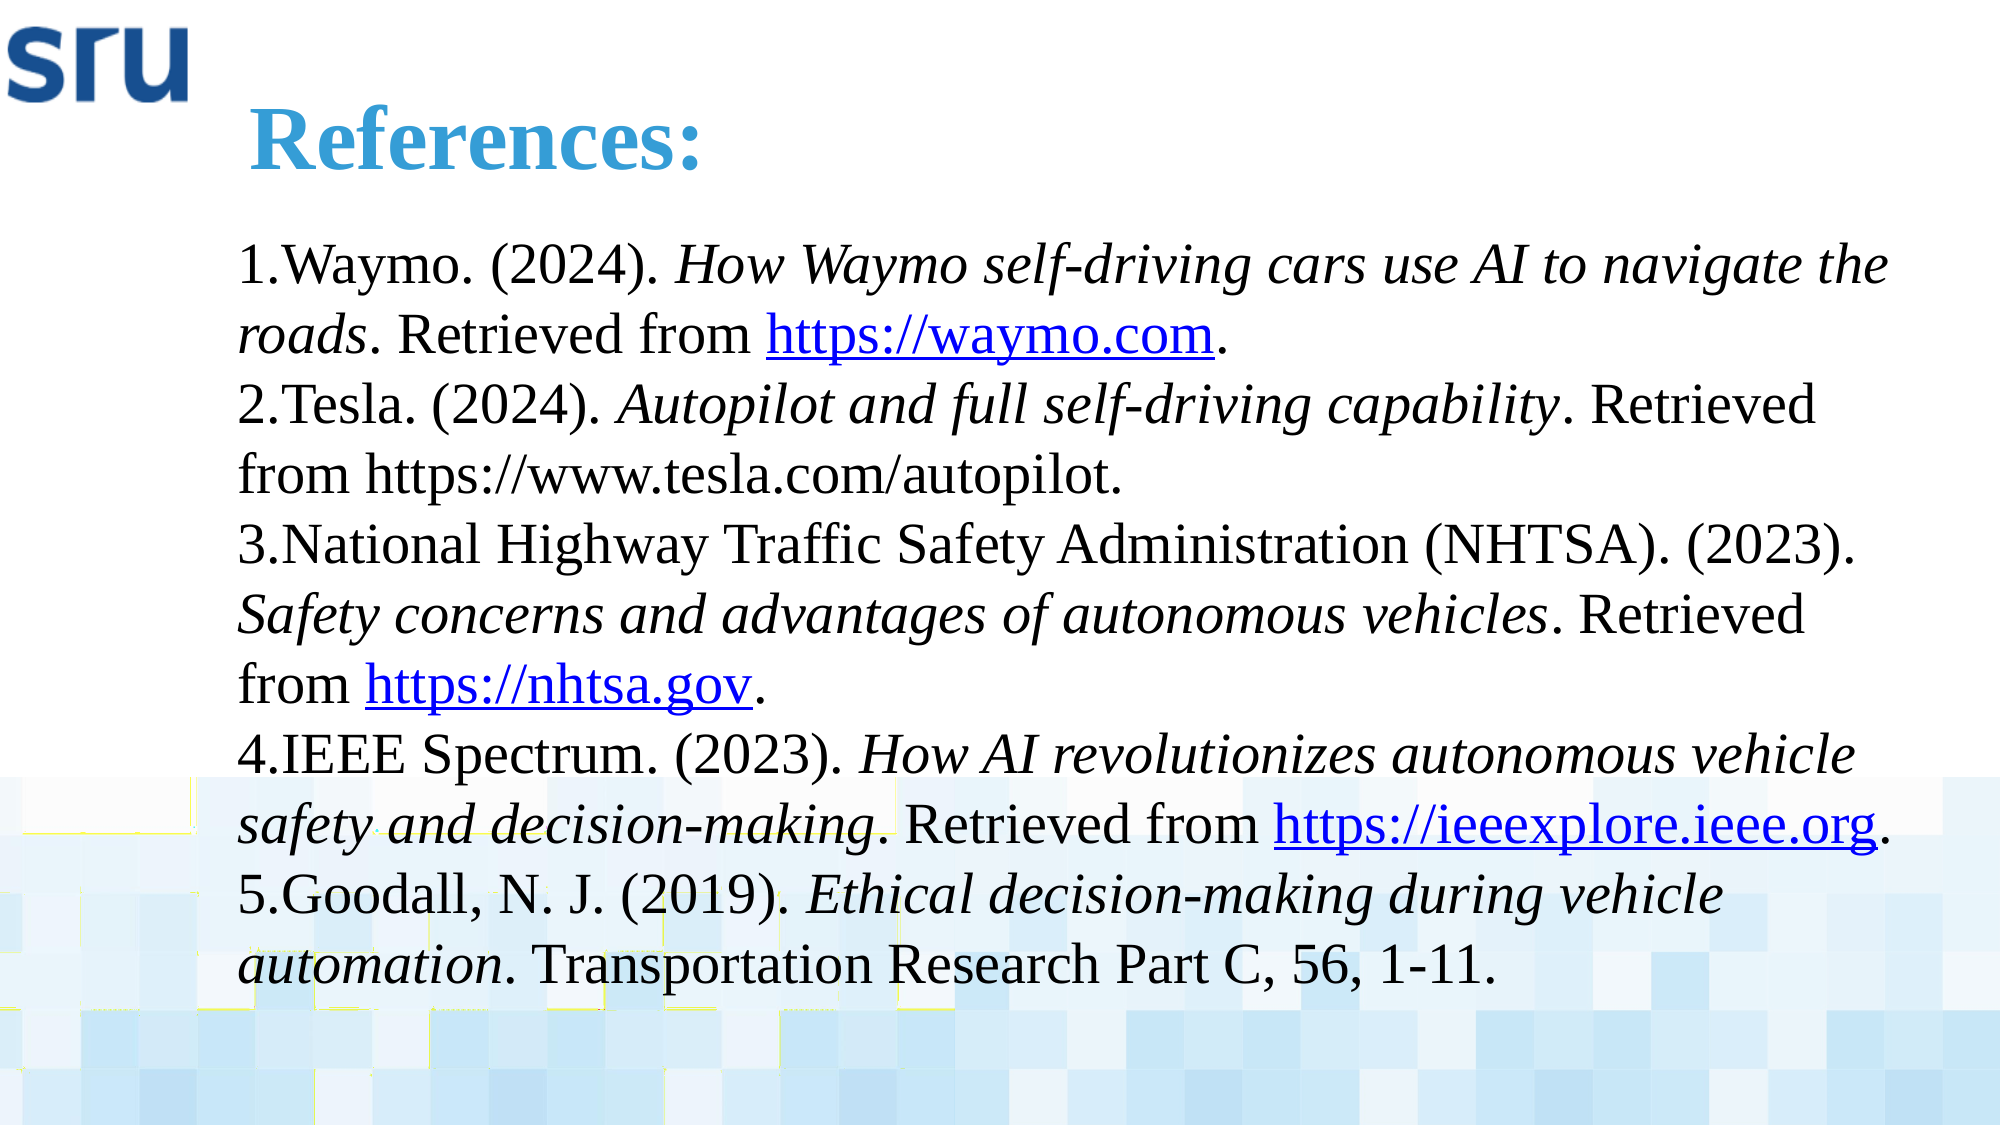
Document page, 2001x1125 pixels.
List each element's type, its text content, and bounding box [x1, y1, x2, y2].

title References: [249, 77, 1900, 189]
picture [0, 777, 2000, 1125]
picture [3, 8, 200, 117]
list Waymo. (2024). How Waymo self-driving cars use AI to navigate the roads. Retrieved from https://waymo.com. Tesla. (2024). Autopilot and full self-driving capability. Retrieved from https://www.tesla.com/autopilot. National Highway Traffic Safety Administration (NHTSA). (2023). Safety concerns and advantages of autonomous vehicles. Retrieved from https://nhtsa.gov. IEEE Spectrum. (2023). How AI revolutionizes autonomous vehicle safety and decision-making. Retrieved from https://ieeexplore.ieee.org. Goodall, N. J. (2019). Ethical decision-making during vehicle automation. Transportation Research Part C, 56, 1-11. [237, 224, 1913, 1053]
